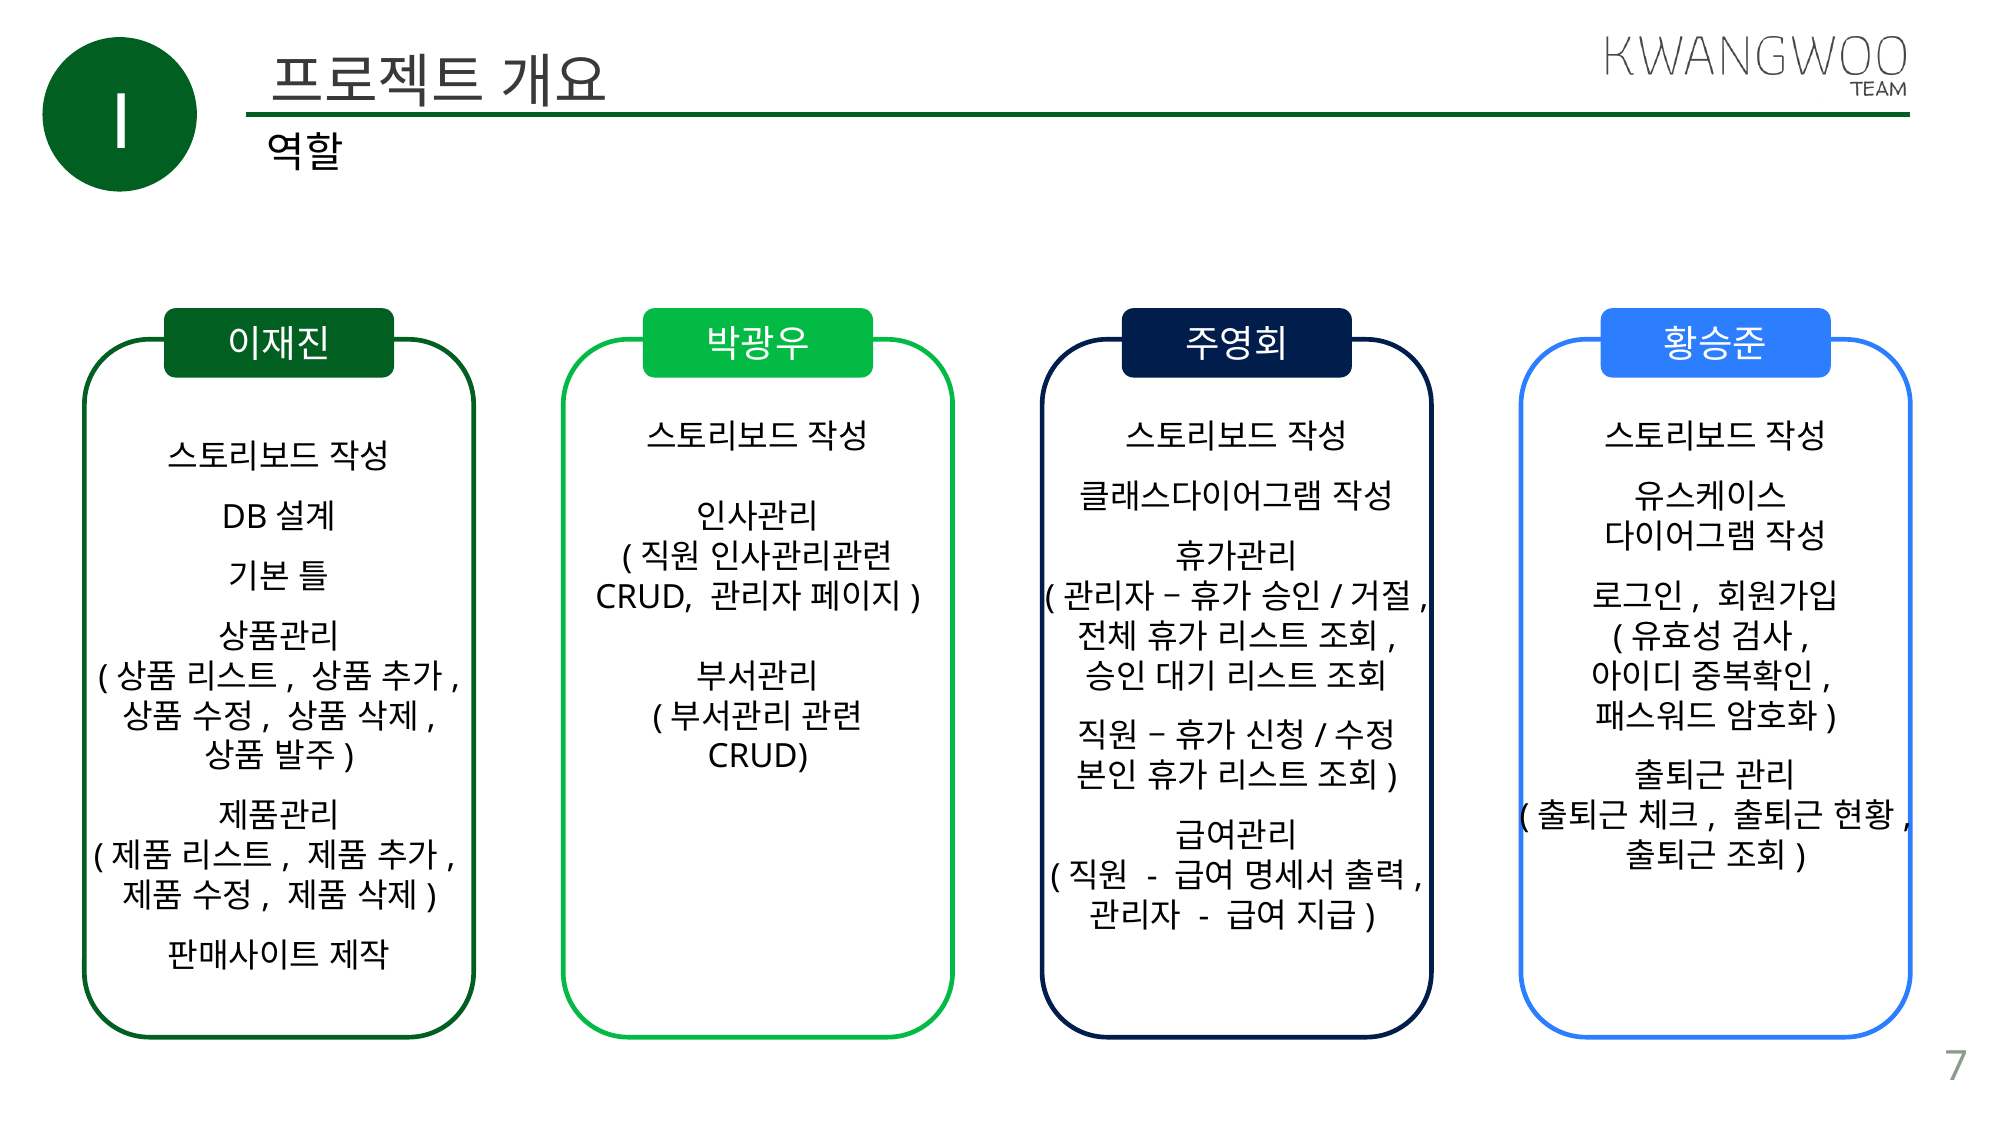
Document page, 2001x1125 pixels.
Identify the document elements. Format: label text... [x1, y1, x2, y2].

text_box [562, 338, 954, 1039]
text_box 주영회 [1120, 307, 1353, 379]
text_box 프로젝트 개요 [255, 37, 623, 114]
text_box [1041, 942, 1433, 1039]
text_box 박광우 [641, 307, 875, 379]
text_box 이재진 [162, 307, 396, 379]
text_box Ⅰ [95, 66, 148, 172]
text_box [41, 36, 198, 193]
text_box [1519, 338, 1912, 407]
text_box 황승준 [1599, 307, 1832, 379]
picture [1602, 32, 1911, 101]
text_box 스토리보드 작성 클래스다이어그램 작성 휴가관리 (관리자 – 휴가 승인/거절, 전체 휴가 리스트 조회, 승인 대기 리스트 조회 직원 – 휴가 신청/수정 본인 휴가 리스트 조회) 급여관리 (직원 - 급여 명세서 출력, 관리자 - 급여 지급) [1030, 407, 1444, 942]
text_box 프로젝트 개요 [255, 115, 623, 122]
text_box [1041, 338, 1433, 407]
text_box [1519, 882, 1912, 1039]
text_box [83, 338, 475, 407]
text_box 스토리보드 작성 DB설계 기본 틀 상품관리 (상품 리스트, 상품 추가, 상품 수정, 상품 삭제, 상품 발주) 제품관리 (제품 리스트, 제품 추가, 제품 수정, 제품 삭제) 판매사이트 제작 [79, 407, 480, 982]
text_box 스토리보드 작성 인사관리 (직원 인사관리관련 CRUD, 관리자 페이지) 부서관리 (부서관리 관련 CRUD) [580, 407, 936, 782]
text_box 스토리보드 작성 유스케이스 다이어그램 작성 로그인, 회원가입 (유효성 검사, 아이디 중복확인, 패스워드 암호화) 출퇴근 관리 (출퇴근 체크, 출퇴근 현황, 출퇴근 조회) [1504, 407, 1927, 882]
text_box [84, 982, 474, 1039]
text_box 역할 [252, 118, 359, 184]
slide_number 7 [1533, 1037, 1984, 1098]
